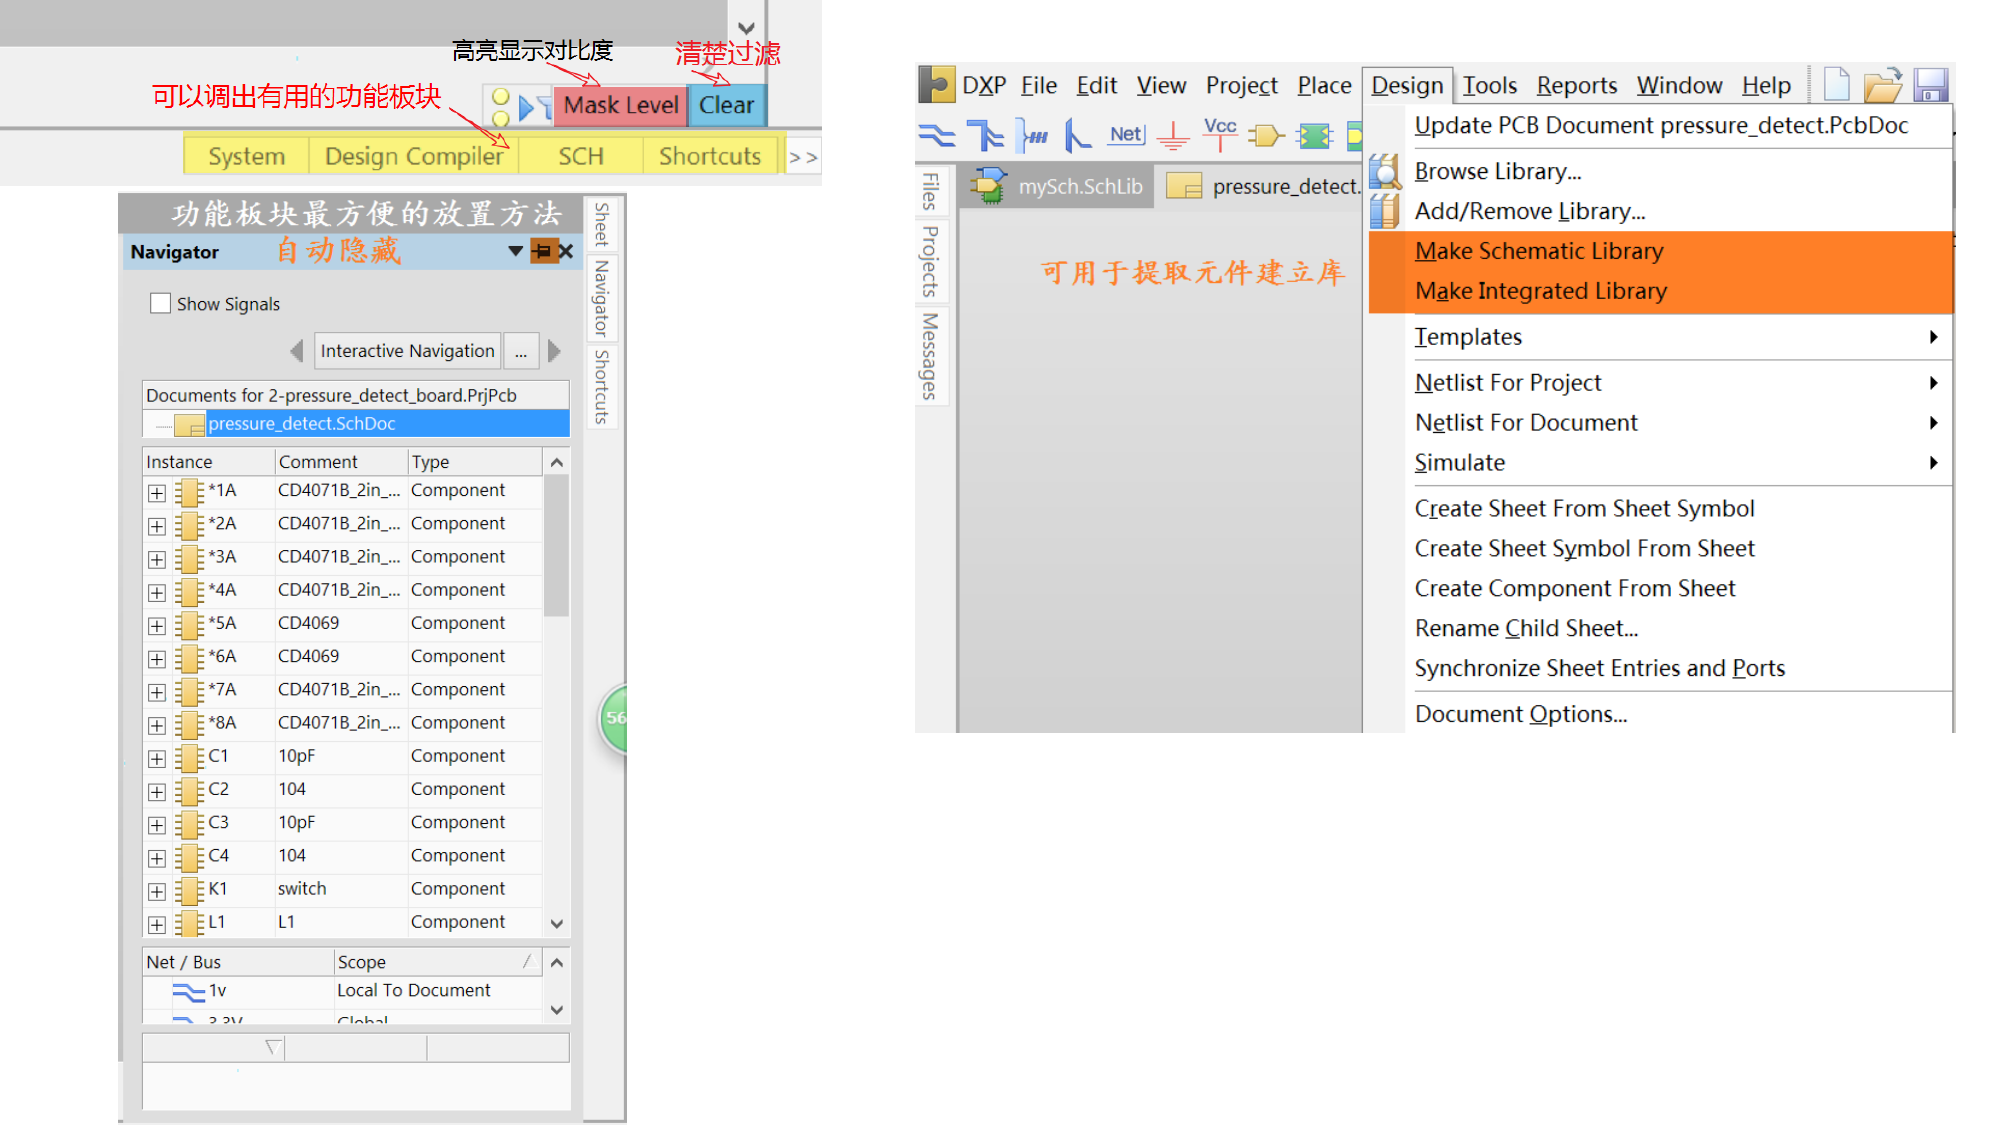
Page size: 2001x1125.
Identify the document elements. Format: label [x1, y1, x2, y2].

picture [118, 191, 628, 1125]
picture [0, 0, 822, 186]
picture [915, 62, 1956, 733]
